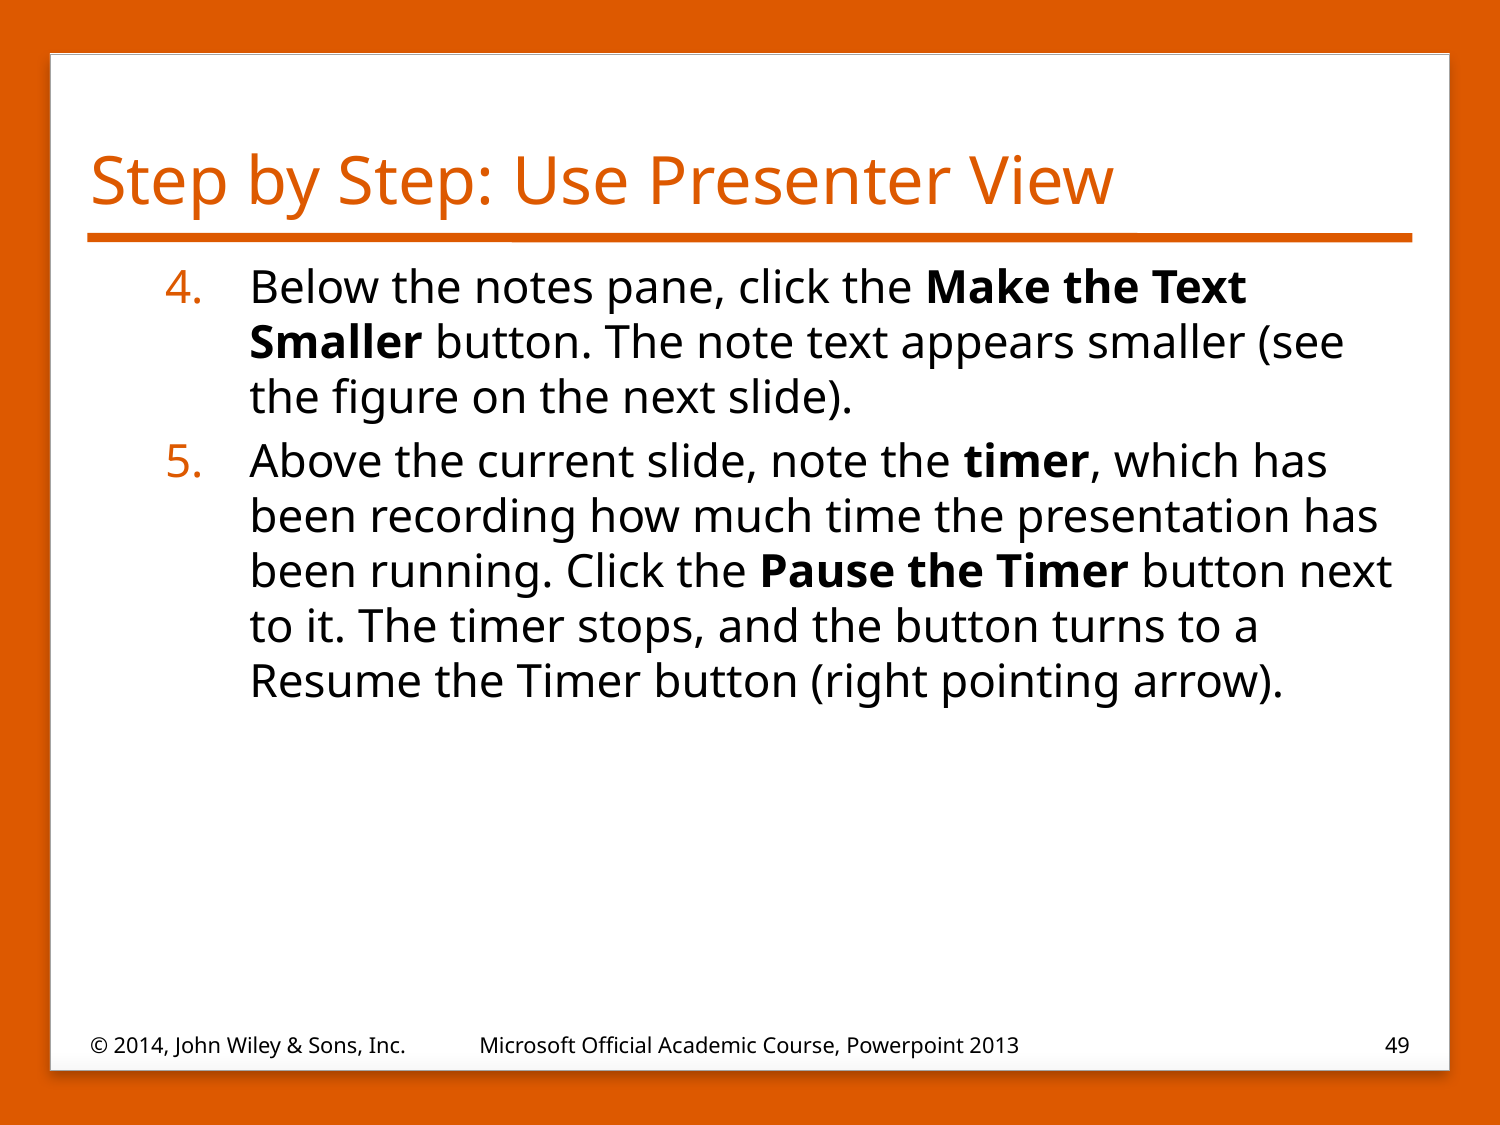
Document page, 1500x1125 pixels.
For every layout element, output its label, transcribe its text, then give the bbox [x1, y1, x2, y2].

footer Microsoft Official Academic Course, Powerpoint 2013 [449, 1024, 1051, 1103]
slide_number © 2014, John Wiley & Sons, Inc. [74, 1024, 426, 1103]
list Below the notes pane, click the Make the Text Smaller button. The note text appears smaller (see the figure on the next slide). Above the current slide, note the timer, which has been recording how much time the presentation has been running. Click the Pause the Timer button next to it. The timer stops, and the button turns to a Resume the Timer button (right pointing arrow). [75, 249, 1425, 1063]
slide_number 49 [1074, 1024, 1426, 1103]
title Step by Step: Use Presenter View [74, 74, 1426, 226]
